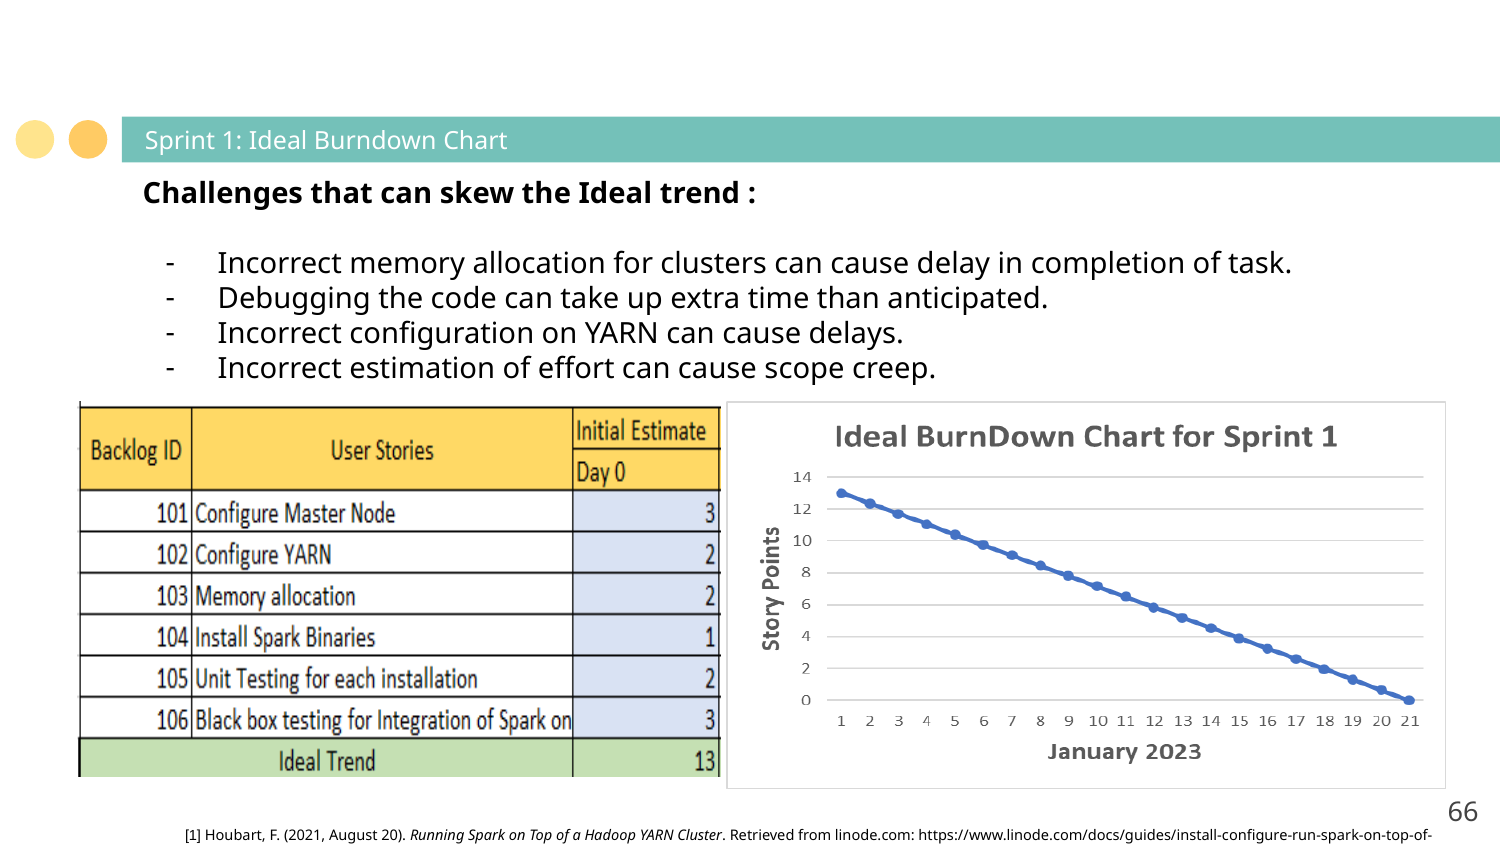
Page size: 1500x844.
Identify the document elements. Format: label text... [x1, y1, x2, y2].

title Sprint 1: Ideal Burndown Chart [129, 118, 952, 159]
text_box [1] Houbart, F. (2021, August 20). Running Spark on Top of a Hadoop YARN Cluster. Retrieved from linode.com: https://www.linode.com/docs/guides/install-configure-run-spark-on-top-of-hadoop-yarn-cluster/ [169, 810, 1500, 844]
slide_number ‹#› [1403, 779, 1494, 810]
picture [725, 401, 1446, 789]
picture [77, 400, 721, 777]
text_box Challenges that can skew the Ideal trend : Incorrect memory allocation for clusters can cause delay in completion of task. Debugging the code can take up extra time than anticipated. Incorrect configuration on YARN can cause delays. Incorrect estimation of effort can cause scope creep. [127, 159, 1423, 399]
